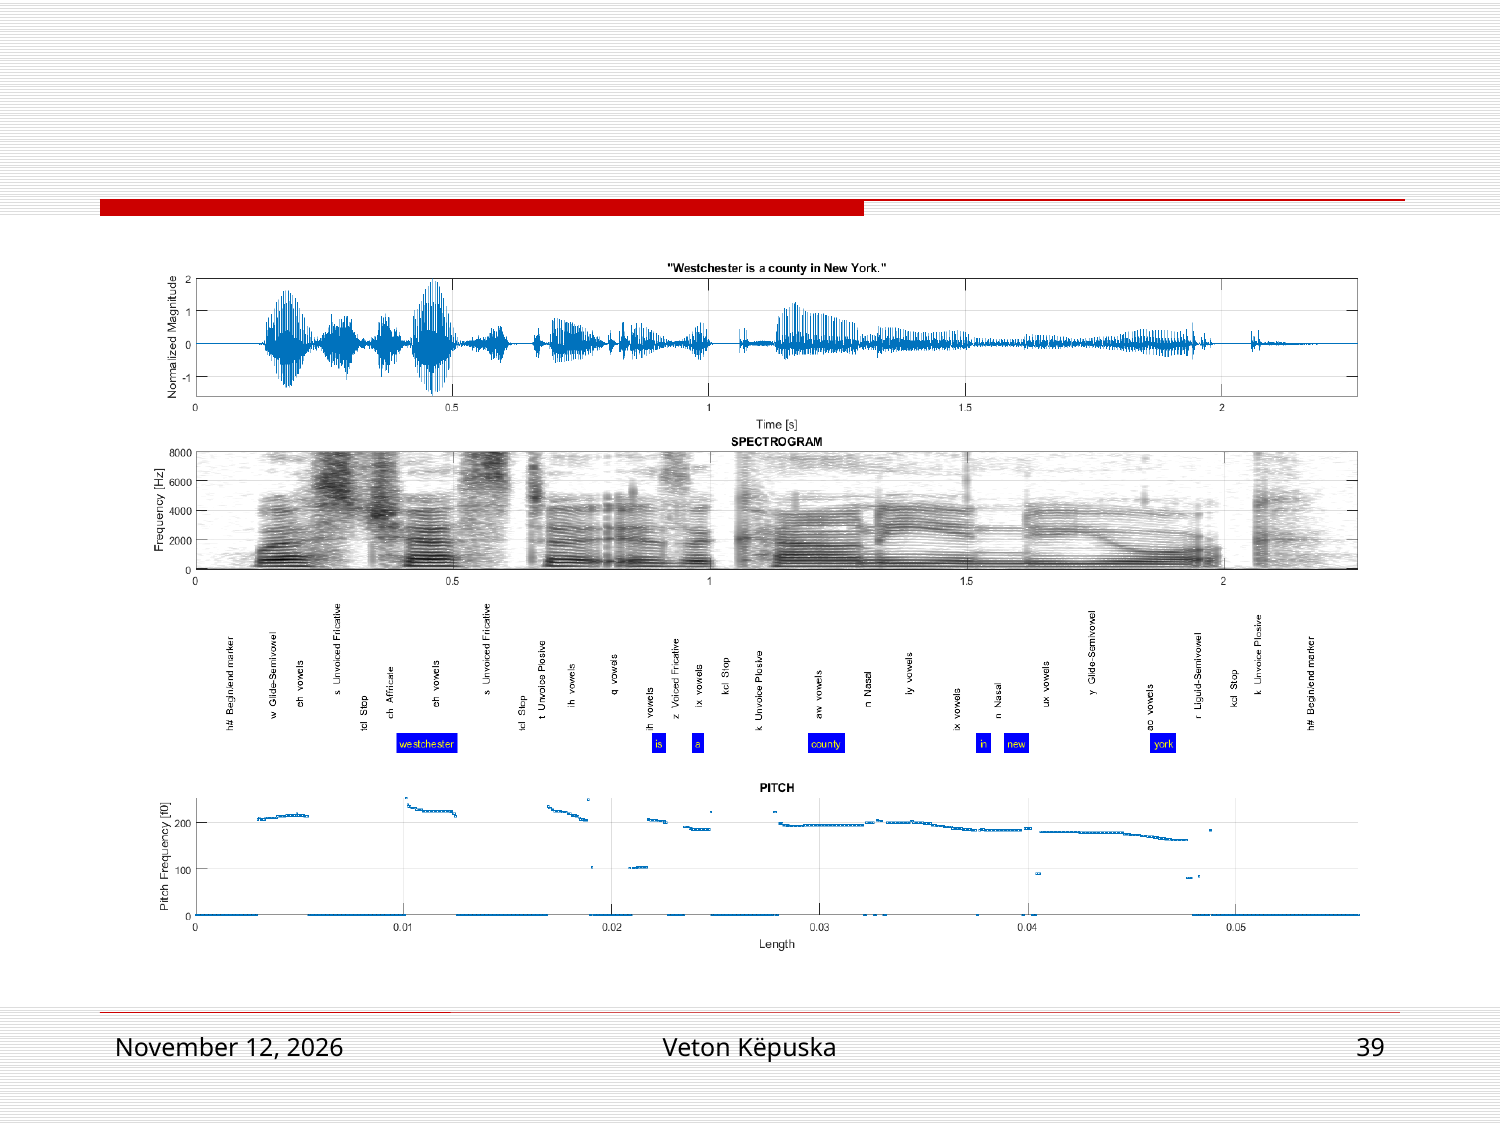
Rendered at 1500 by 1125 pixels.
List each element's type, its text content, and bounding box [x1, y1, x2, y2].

slide_number 39 [1074, 1024, 1401, 1103]
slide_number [99, 1024, 426, 1103]
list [0, 216, 1500, 1008]
footer Veton Këpuska [512, 1024, 988, 1103]
